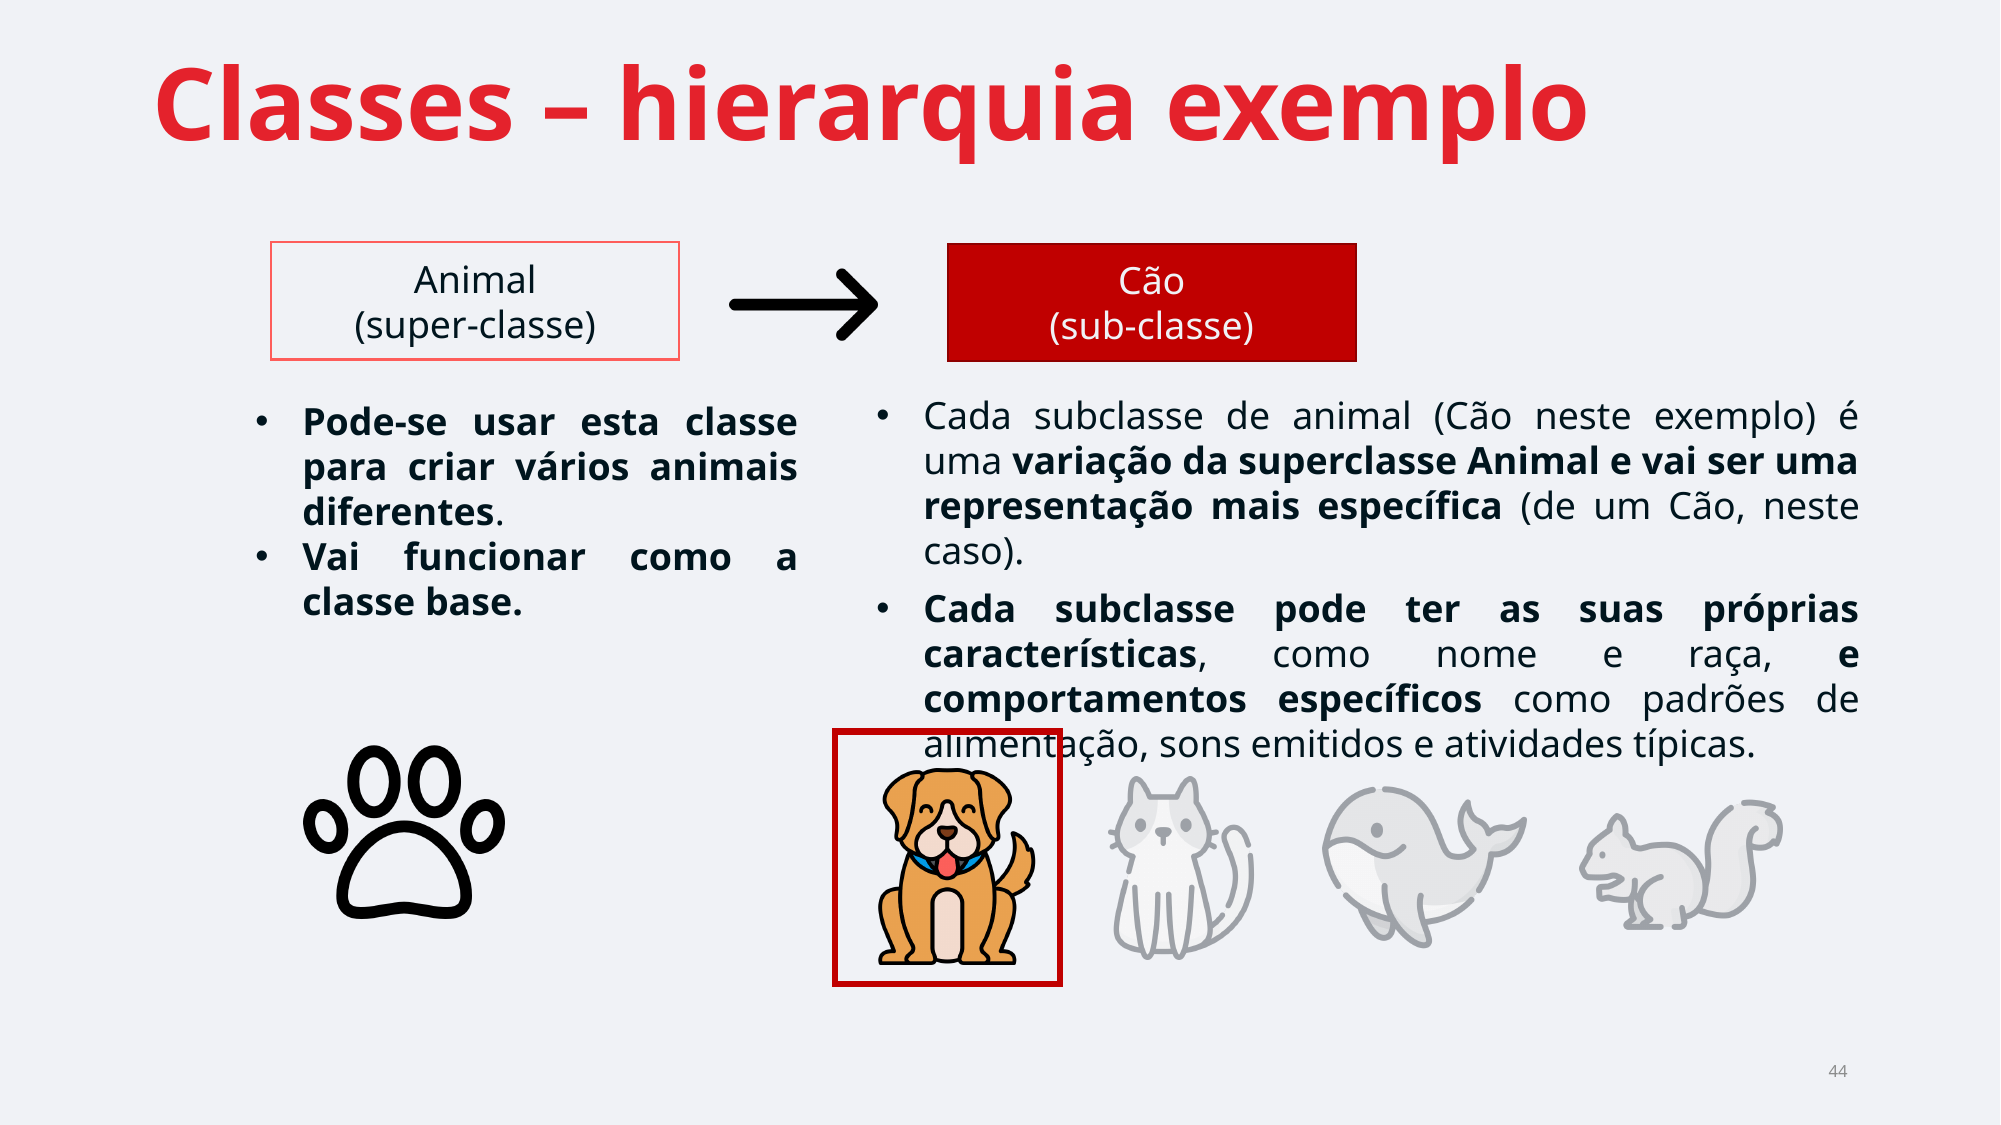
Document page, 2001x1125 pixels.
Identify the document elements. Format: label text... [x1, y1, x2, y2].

slide_number 44 [1412, 1042, 1863, 1103]
text_box Animal (super-classe) [270, 241, 680, 361]
title Classes – hierarquia exemplo [137, 0, 1863, 217]
picture [303, 731, 505, 933]
text_box [834, 730, 1061, 985]
picture [1089, 776, 1273, 960]
picture [729, 230, 878, 379]
text_box Cão (sub-classe) [947, 243, 1357, 362]
text_box Pode-se usar esta classe para criar vários animais diferentes. Vai funcionar como a classe base. [240, 390, 814, 631]
text_box Cada subclasse de animal (Cão neste exemplo) é uma variação da superclasse Animal e vai ser uma representação mais específica (de um Cão, neste caso). Cada subclasse pode ter as suas próprias características, como nome e raça, e comportamentos específicos como padrões de alimentação, sons emitidos e atividades típicas. [861, 385, 1875, 773]
picture [1322, 765, 1527, 969]
picture [849, 768, 1046, 965]
picture [1579, 762, 1783, 967]
